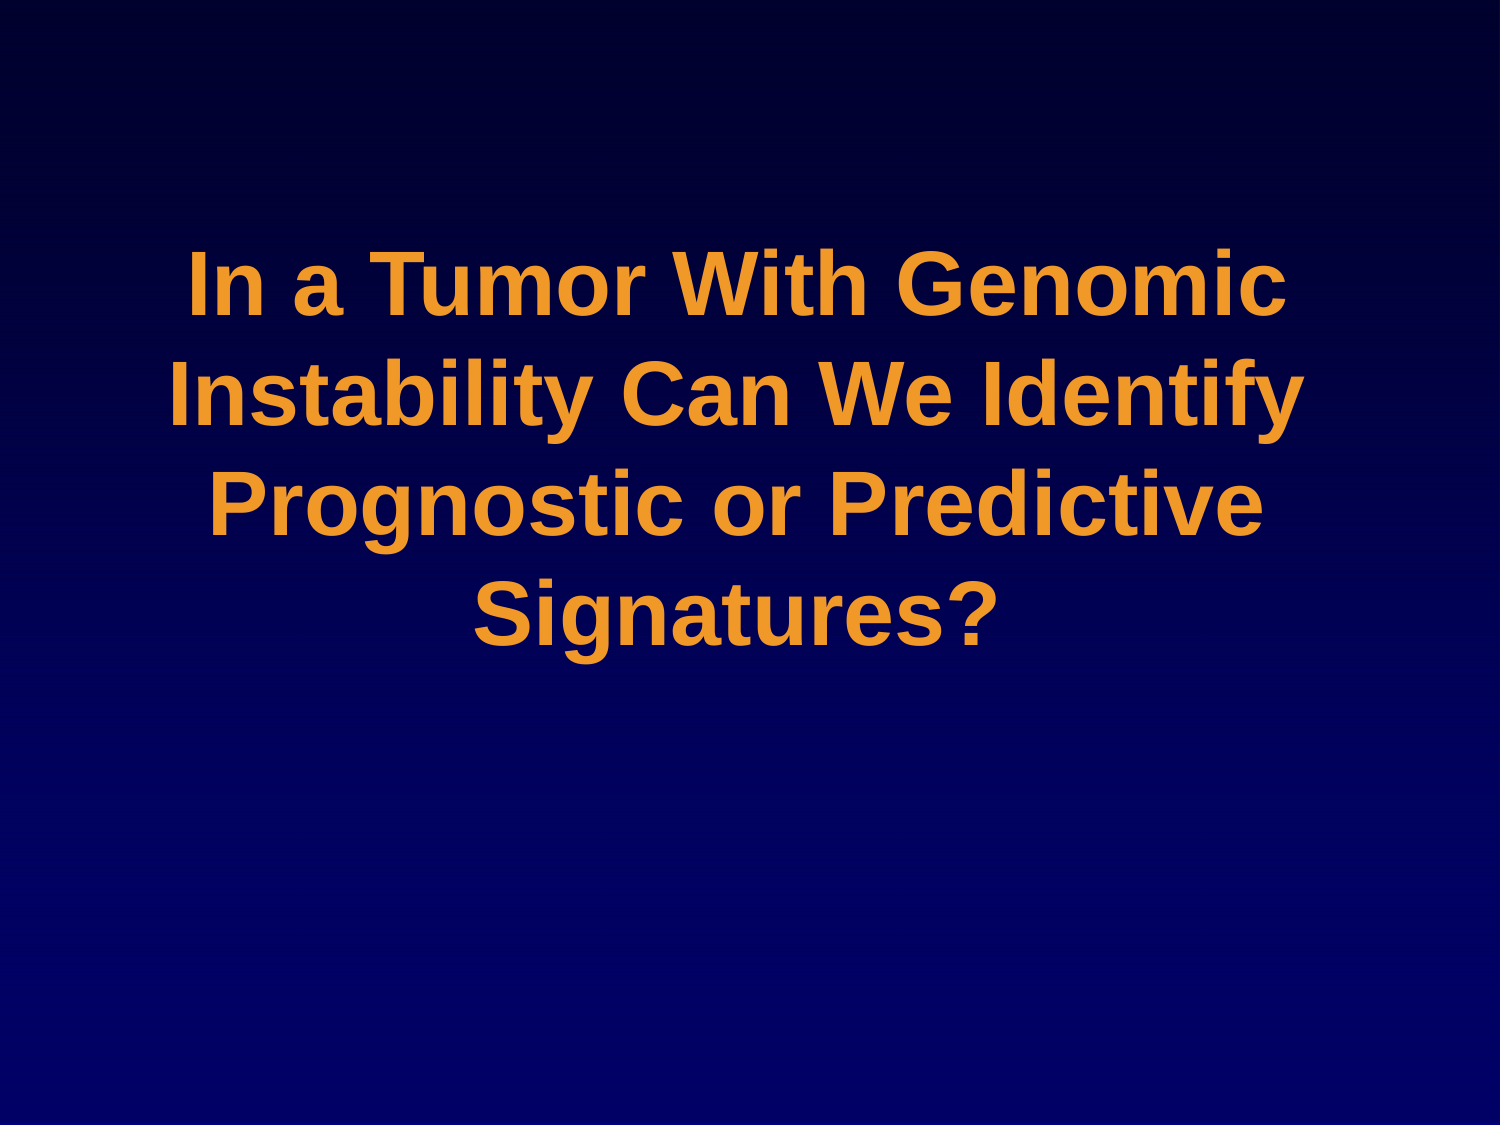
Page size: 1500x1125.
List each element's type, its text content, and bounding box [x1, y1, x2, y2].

title In a Tumor With Genomic Instability Can We Identify Prognostic or Predictive Signatures? [99, 350, 1375, 538]
